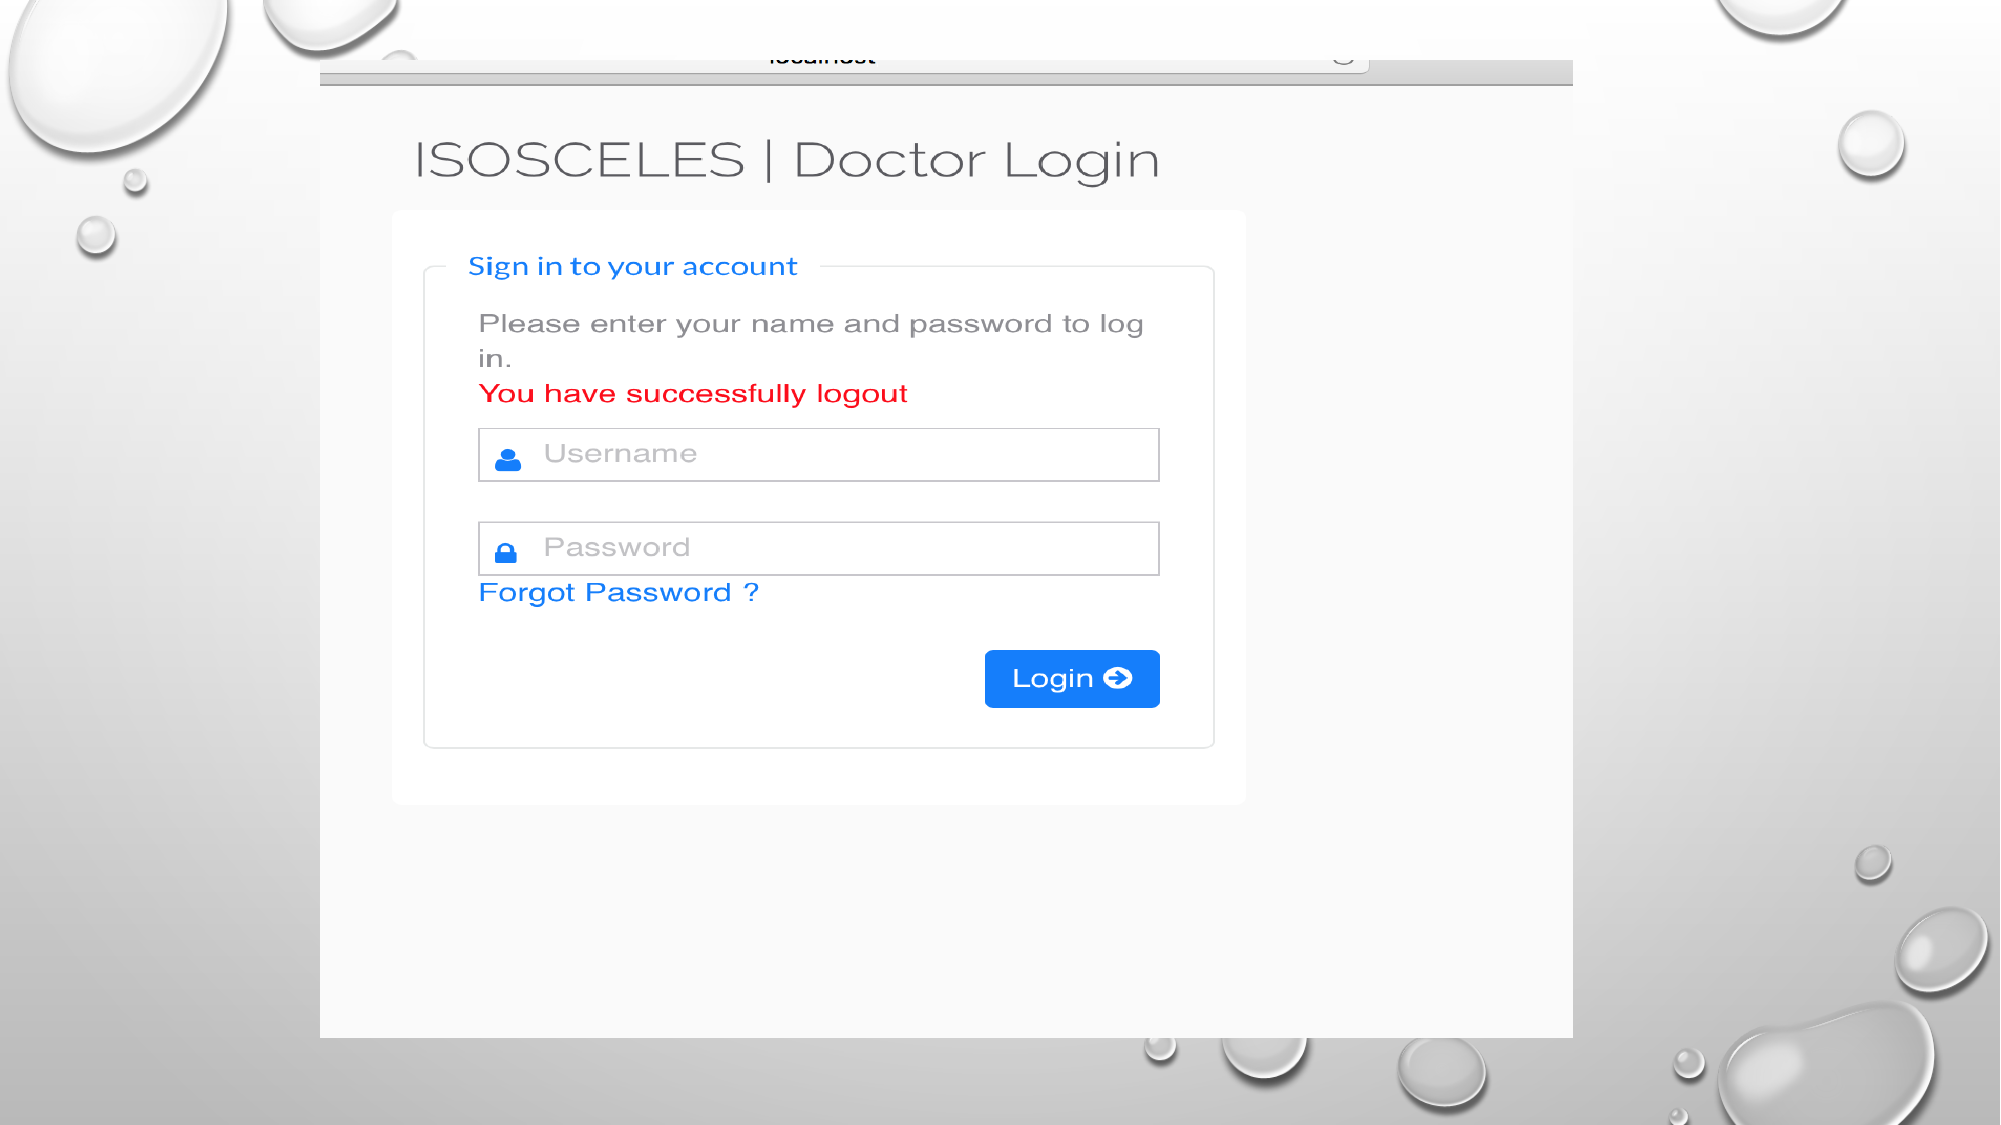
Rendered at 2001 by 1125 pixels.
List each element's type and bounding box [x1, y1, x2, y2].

picture [0, 0, 2000, 1125]
list [319, 60, 1574, 1038]
